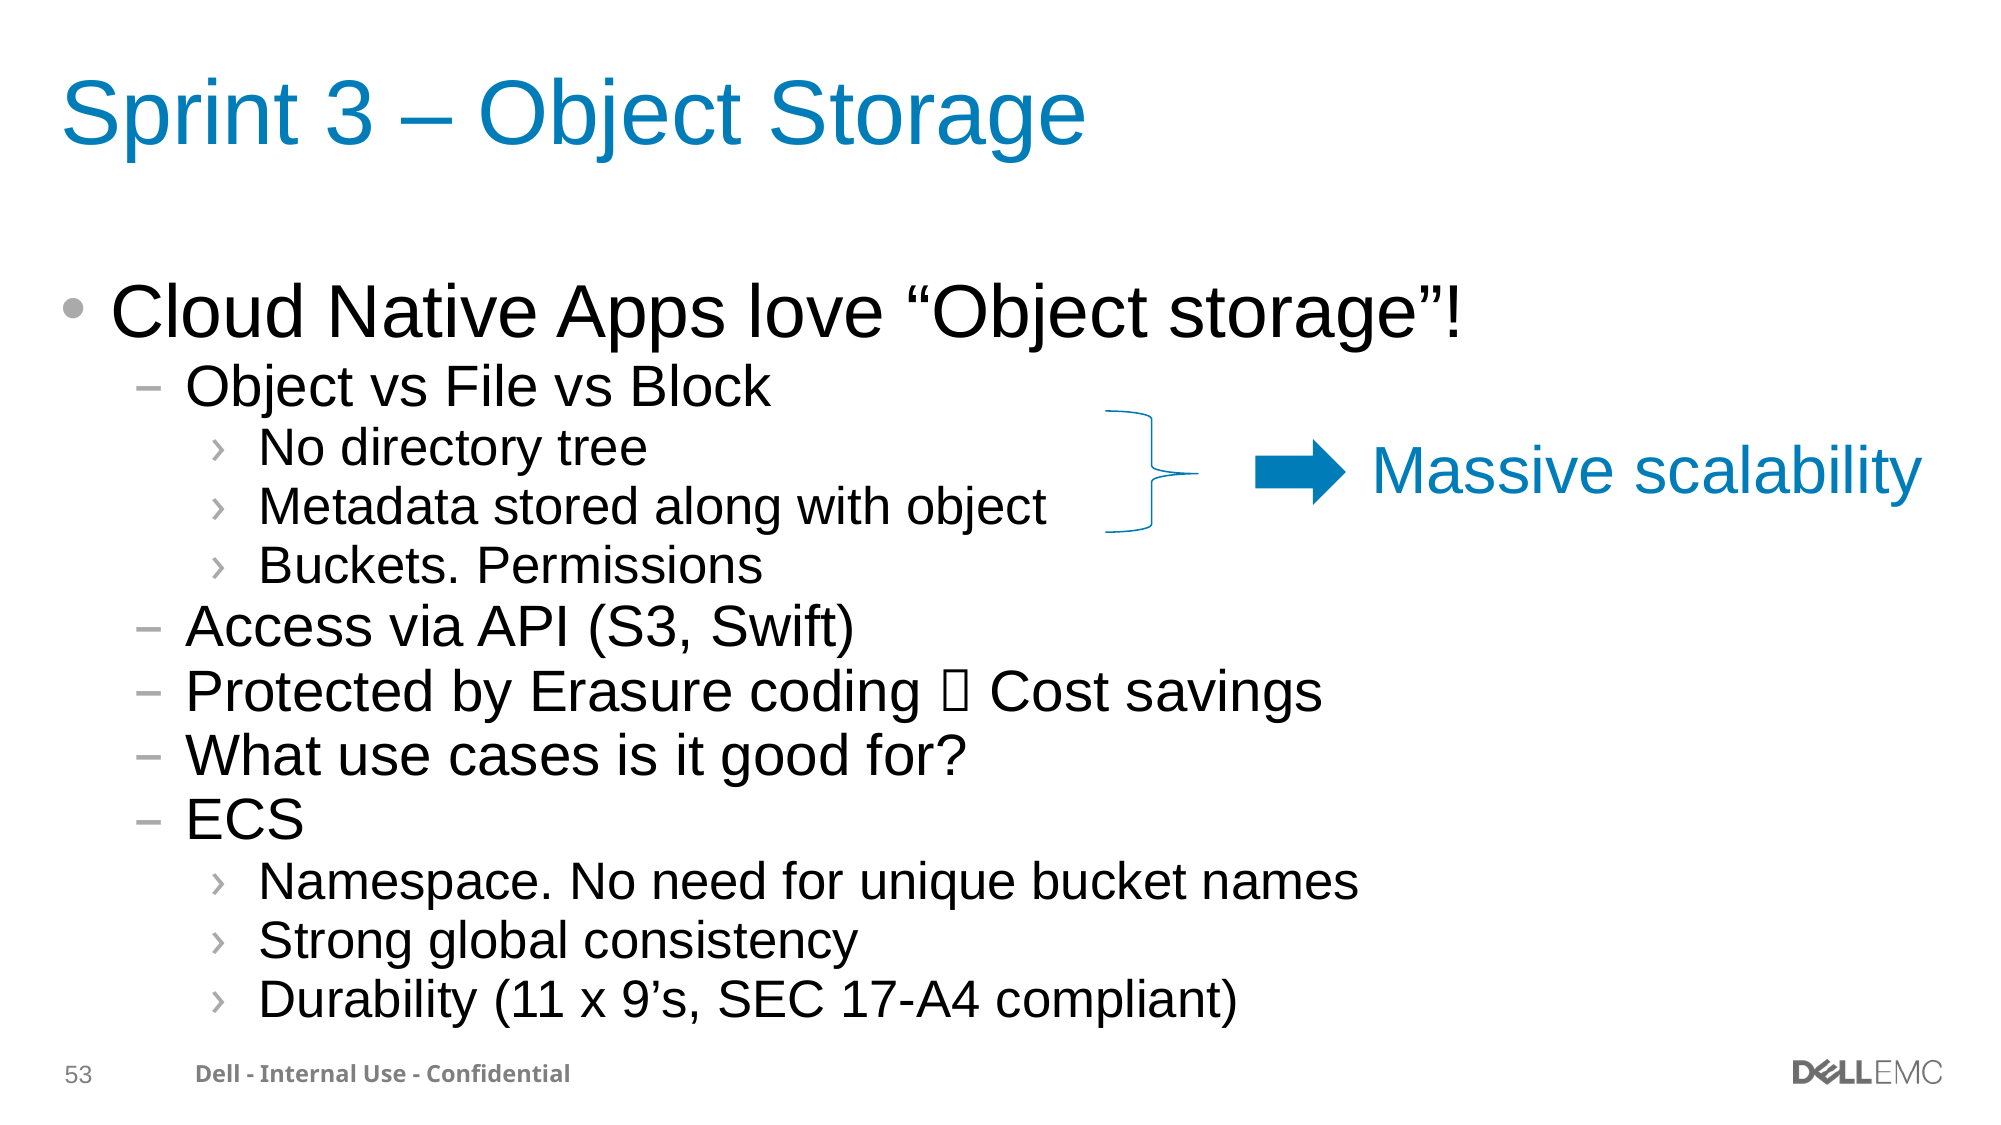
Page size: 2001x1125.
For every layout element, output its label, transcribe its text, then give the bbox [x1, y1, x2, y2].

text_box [1105, 410, 1942, 533]
picture [1793, 1058, 1942, 1085]
list Cloud Native Apps love “Object storage”! Object vs File vs Block No directory tree Metadata stored along with object Buckets. Permissions Access via API (S3, Swift) Protected by Erasure coding  Cost savings What use cases is it good for? ECS Namespace. No need for unique bucket names Strong global consistency Durability (11 x 9’s, SEC 17-A4 compliant) [60, 217, 1800, 1040]
title Sprint 3 – Object Storage [60, 57, 1800, 198]
